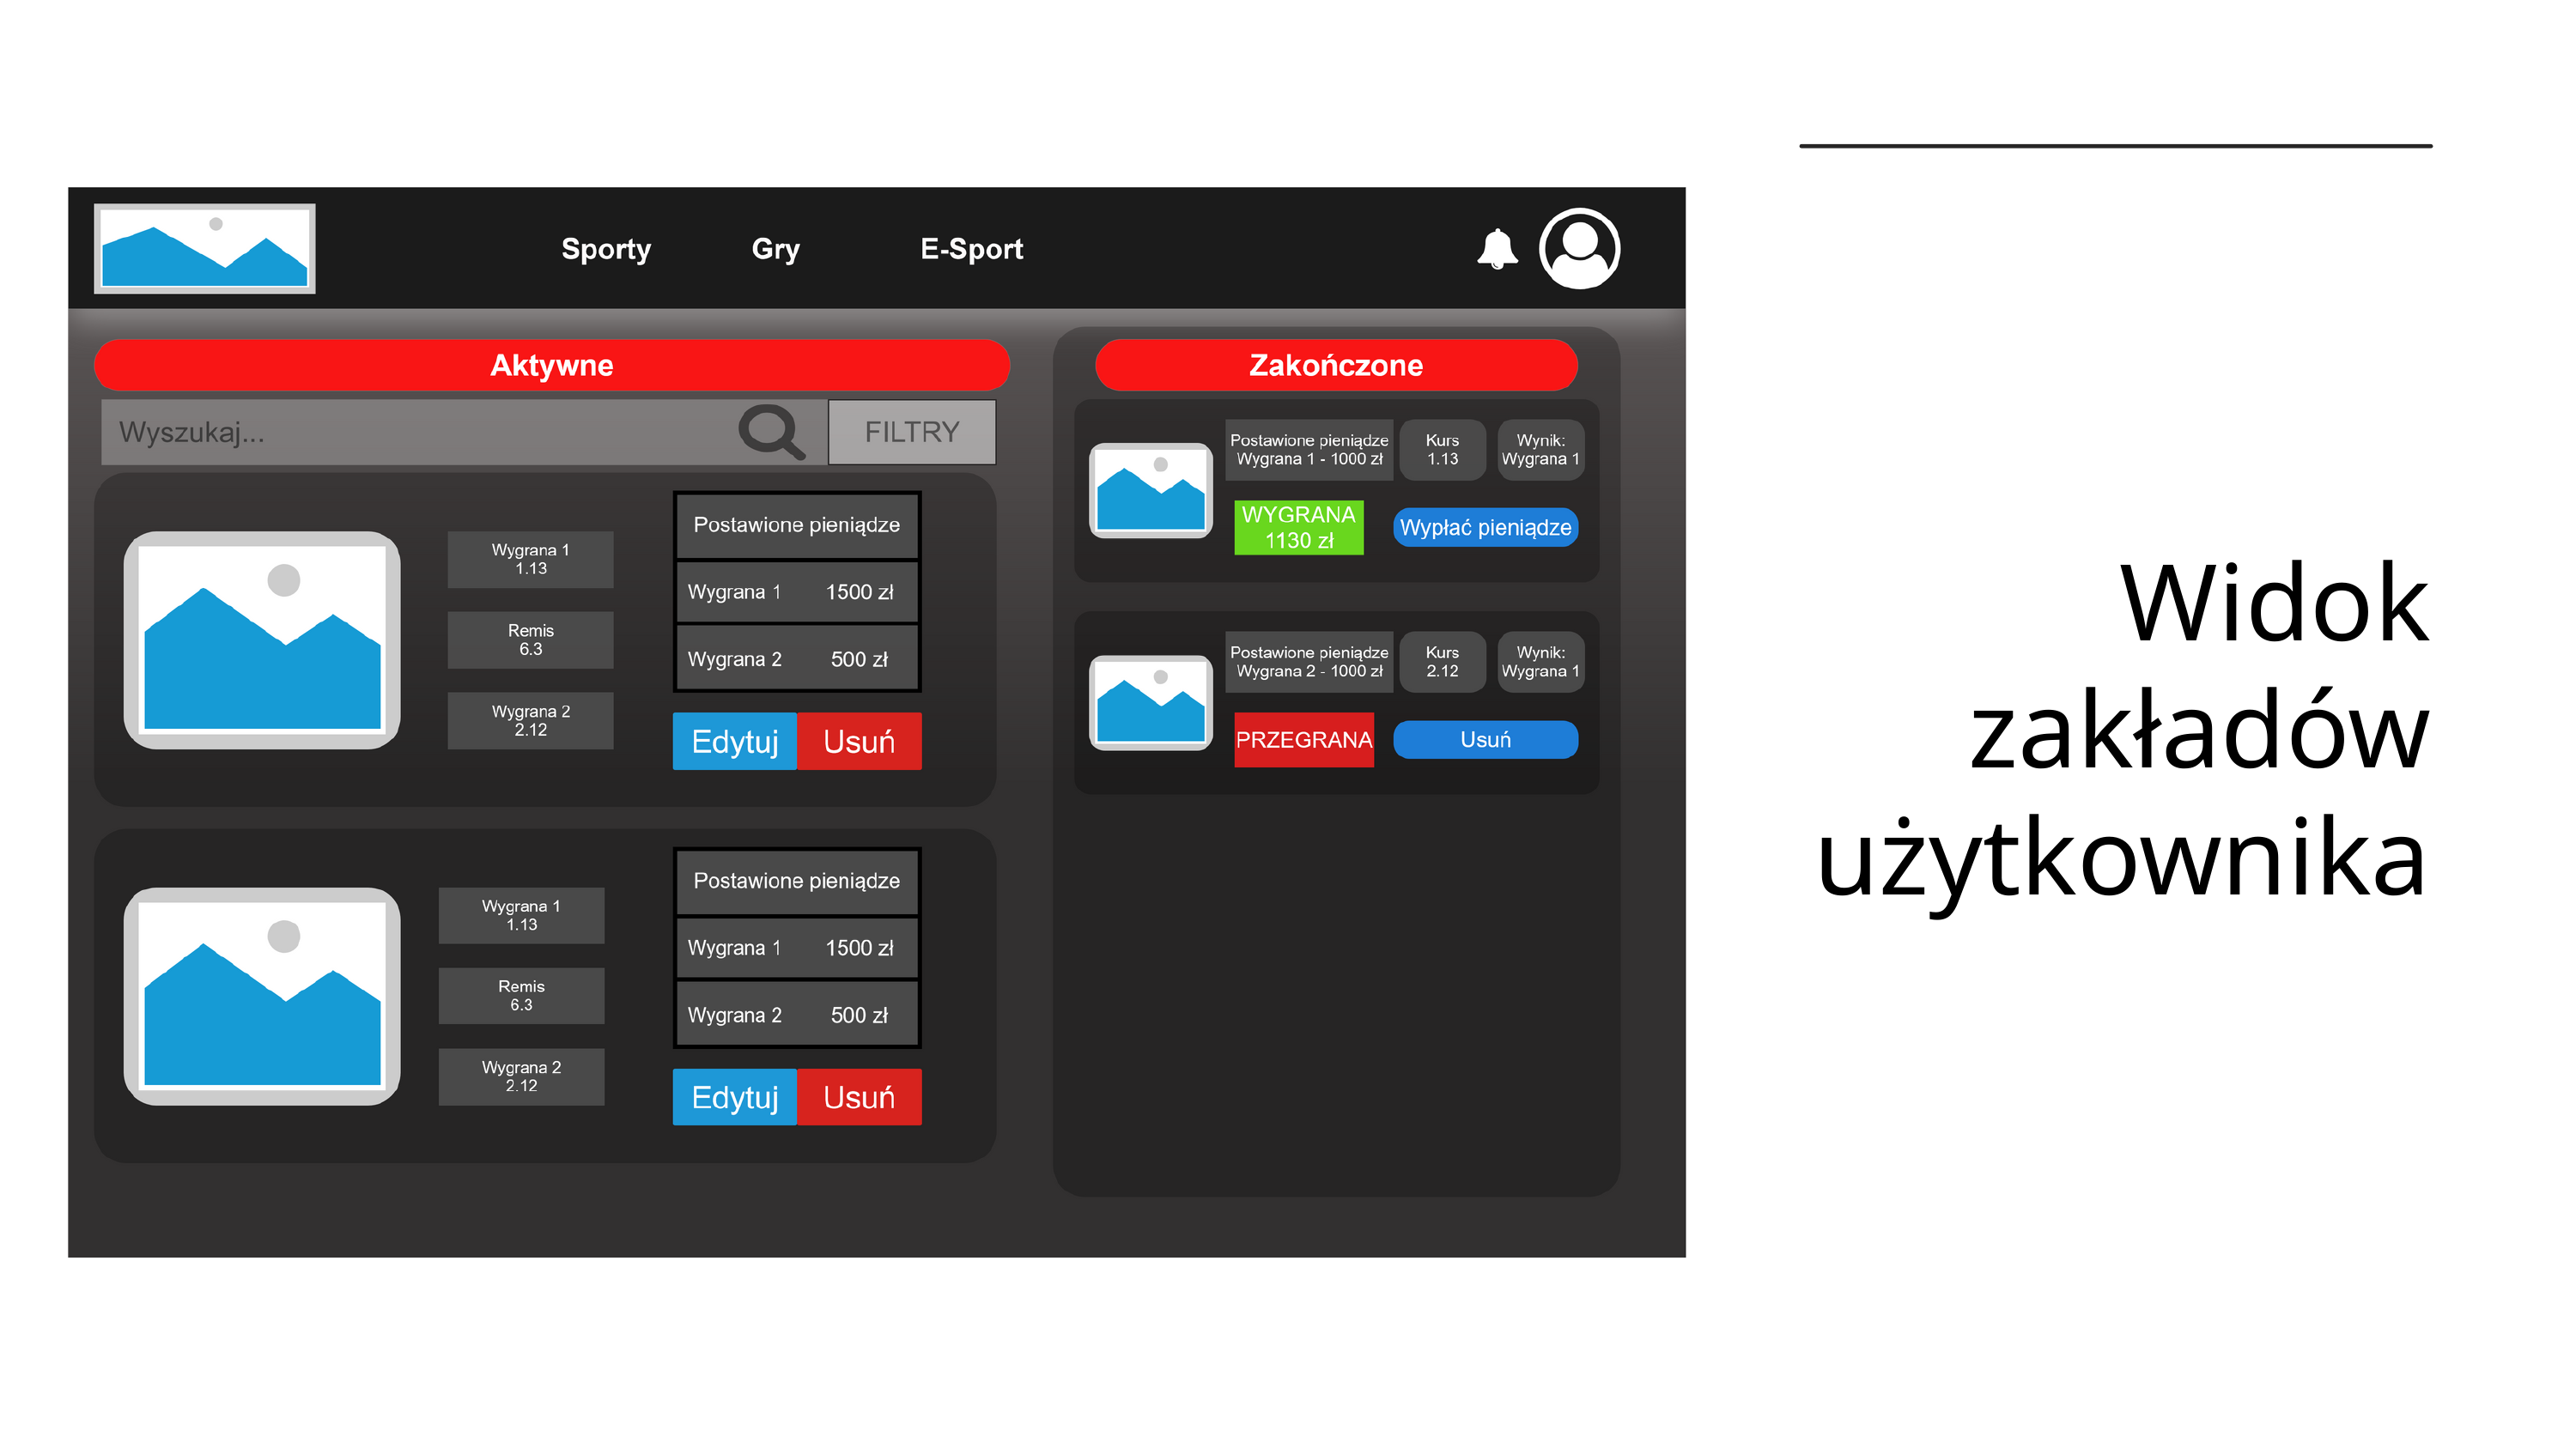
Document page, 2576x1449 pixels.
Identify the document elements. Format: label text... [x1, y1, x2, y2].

text_box [68, 187, 1717, 1258]
text_box Widok zakładów użytkownika [1801, 535, 2432, 917]
